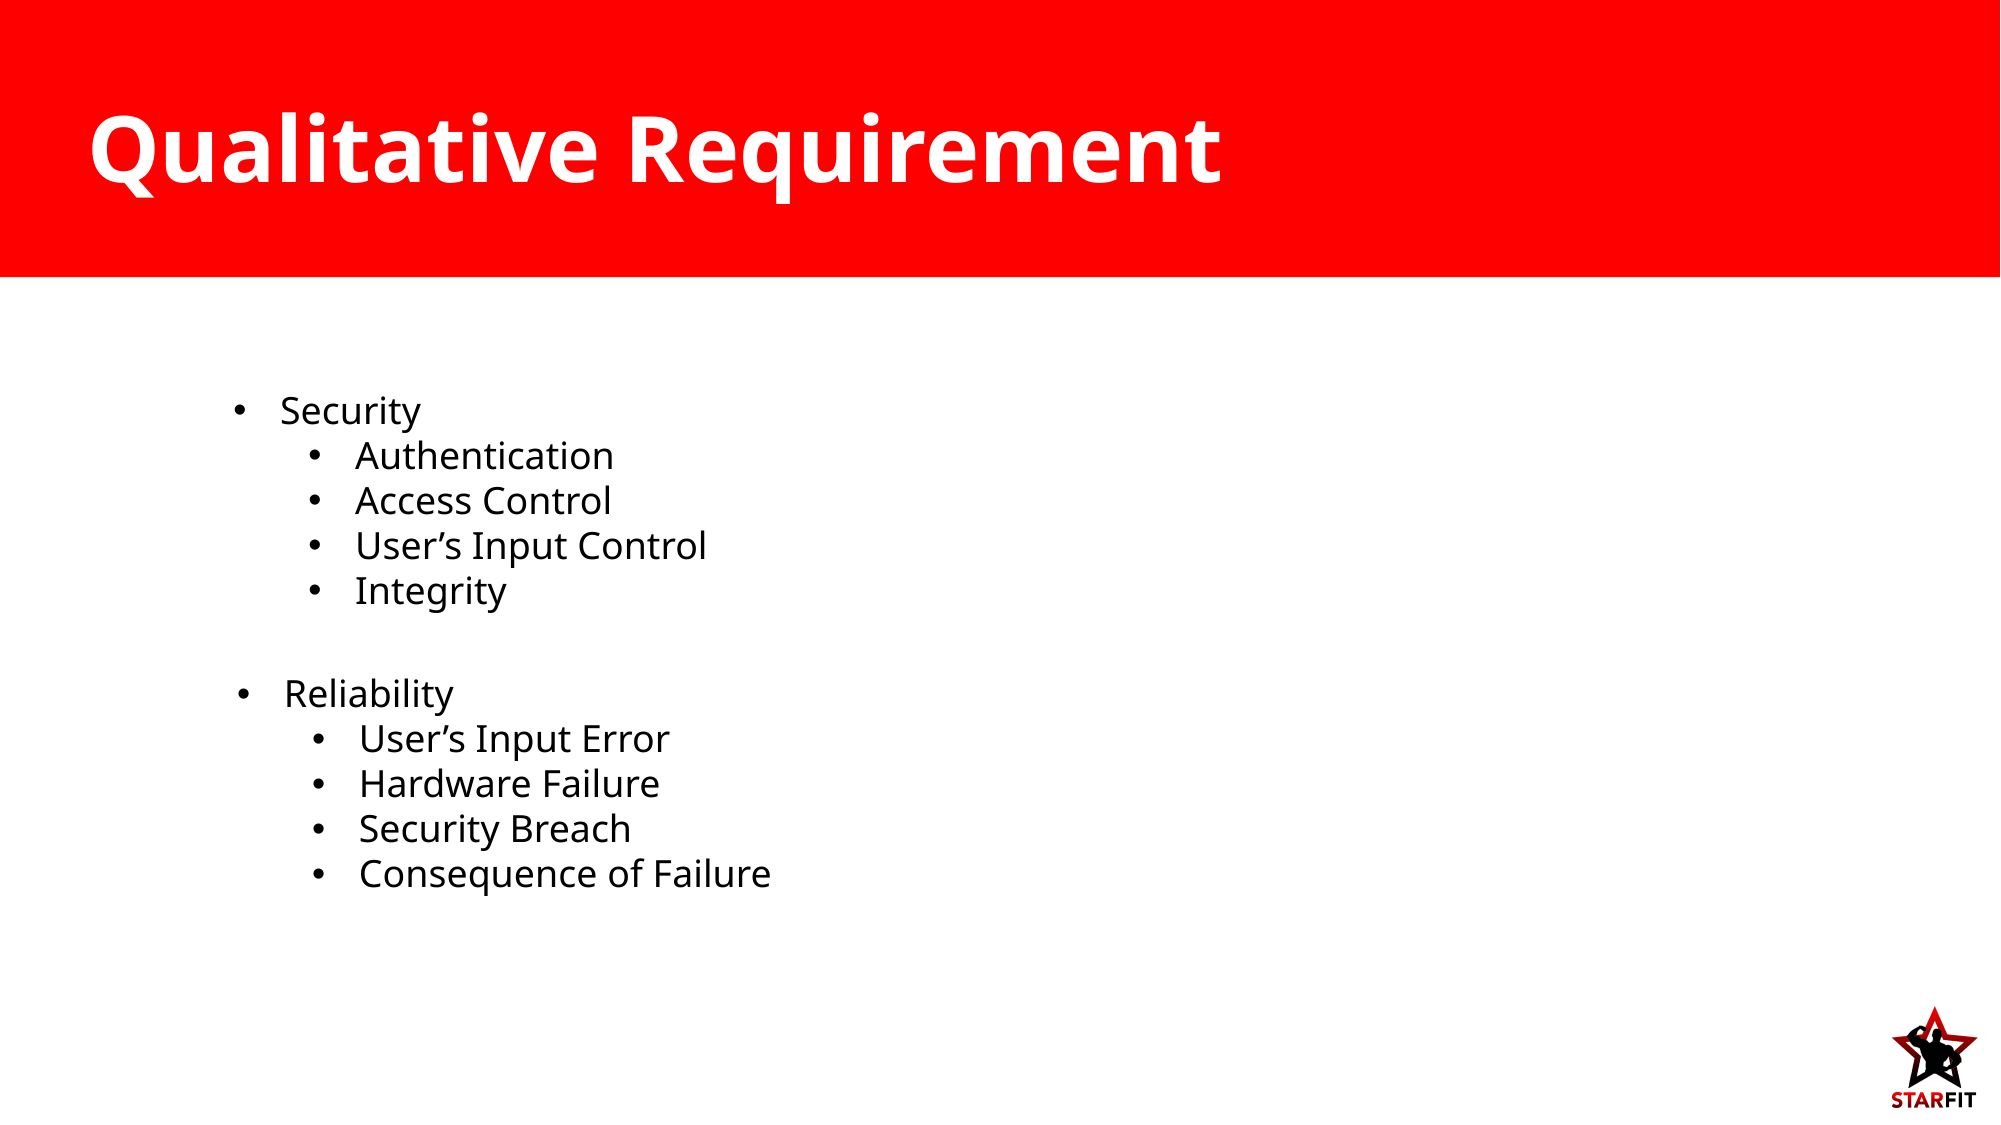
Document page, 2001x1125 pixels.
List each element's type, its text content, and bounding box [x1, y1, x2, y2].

text_box [0, 0, 2000, 278]
text_box Reliability User’s Input Error Hardware Failure Security Breach Consequence of Failure [222, 663, 788, 903]
title Qualitative Requirement [72, 44, 1798, 262]
picture [1891, 1006, 1978, 1108]
text_box Security Authentication Access Control User’s Input Control Integrity [218, 379, 723, 620]
